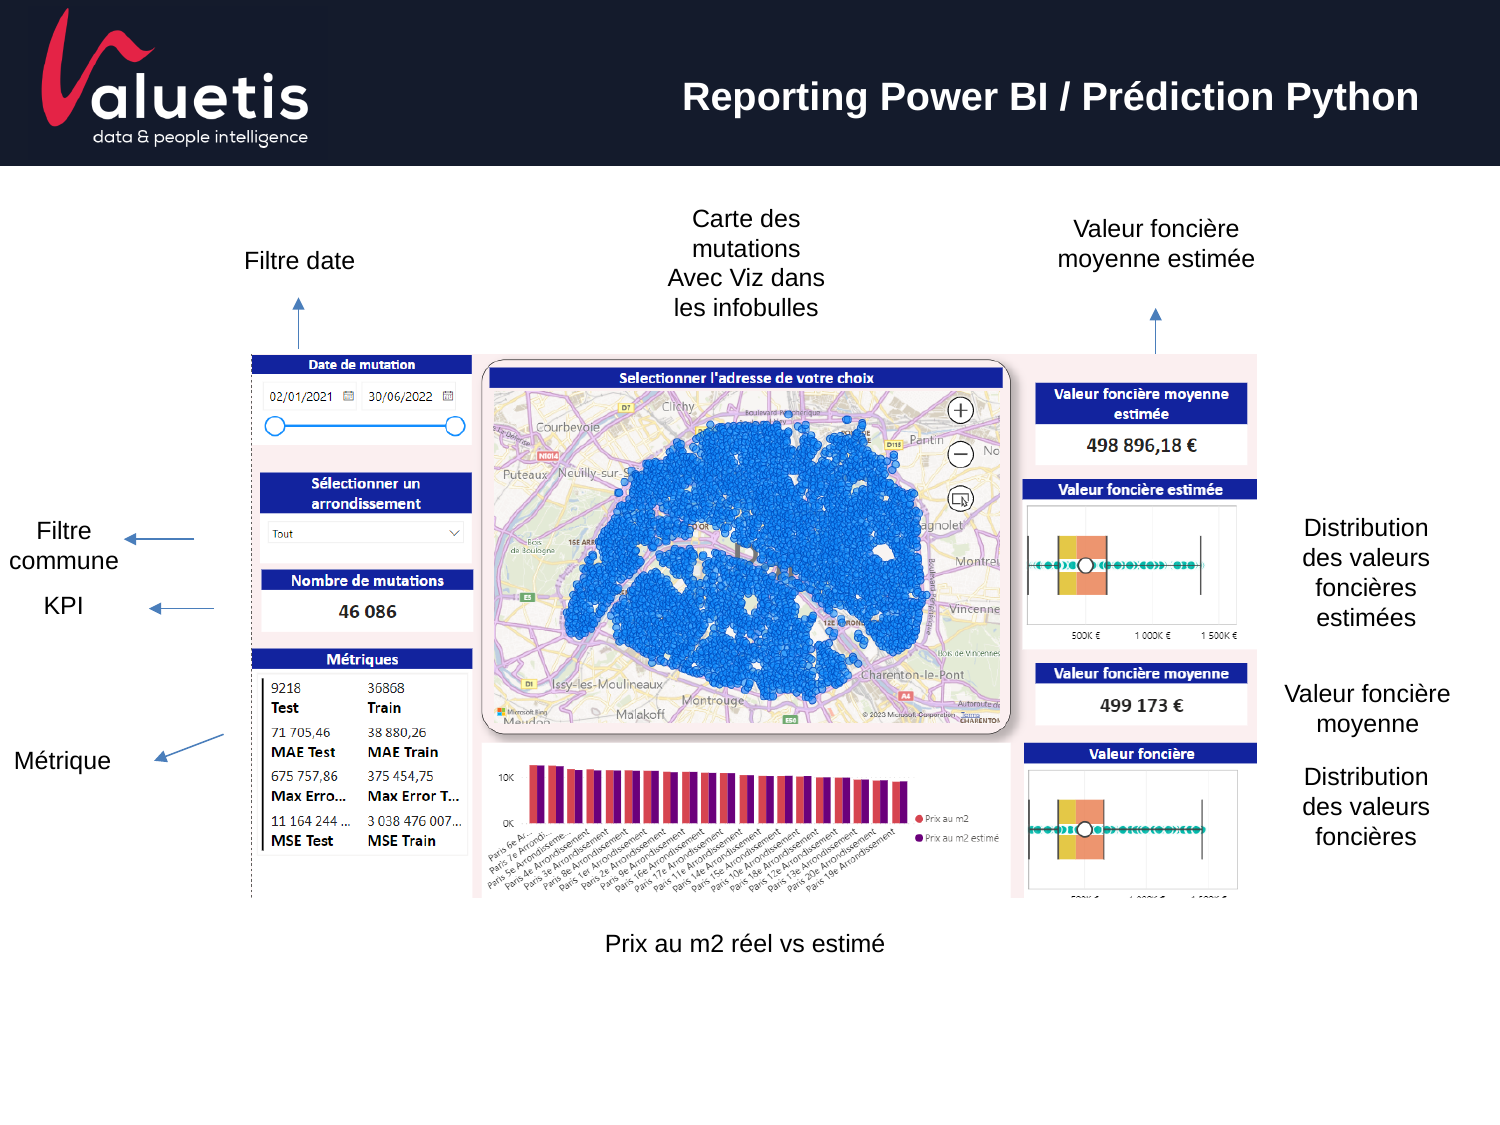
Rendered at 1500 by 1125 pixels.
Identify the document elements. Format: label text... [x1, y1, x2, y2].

text_box Valeur foncière moyenne [1262, 670, 1479, 745]
text_box Distribution des valeurs foncières estimées [1271, 504, 1461, 639]
text_box Distribution des valeurs foncières [1271, 753, 1461, 858]
picture [0, 0, 1500, 166]
text_box Carte des mutations Avec Viz dans les infobulles [652, 194, 841, 330]
text_box Métrique [0, 736, 153, 782]
text_box Filtre date [213, 237, 386, 283]
text_box KPI [0, 582, 150, 627]
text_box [153, 734, 224, 762]
picture [251, 354, 1257, 898]
text_box Filtre commune [0, 507, 151, 583]
text_box Valeur foncière moyenne estimée [1029, 204, 1285, 280]
text_box Prix au m2 réel vs estimé [458, 920, 1032, 965]
